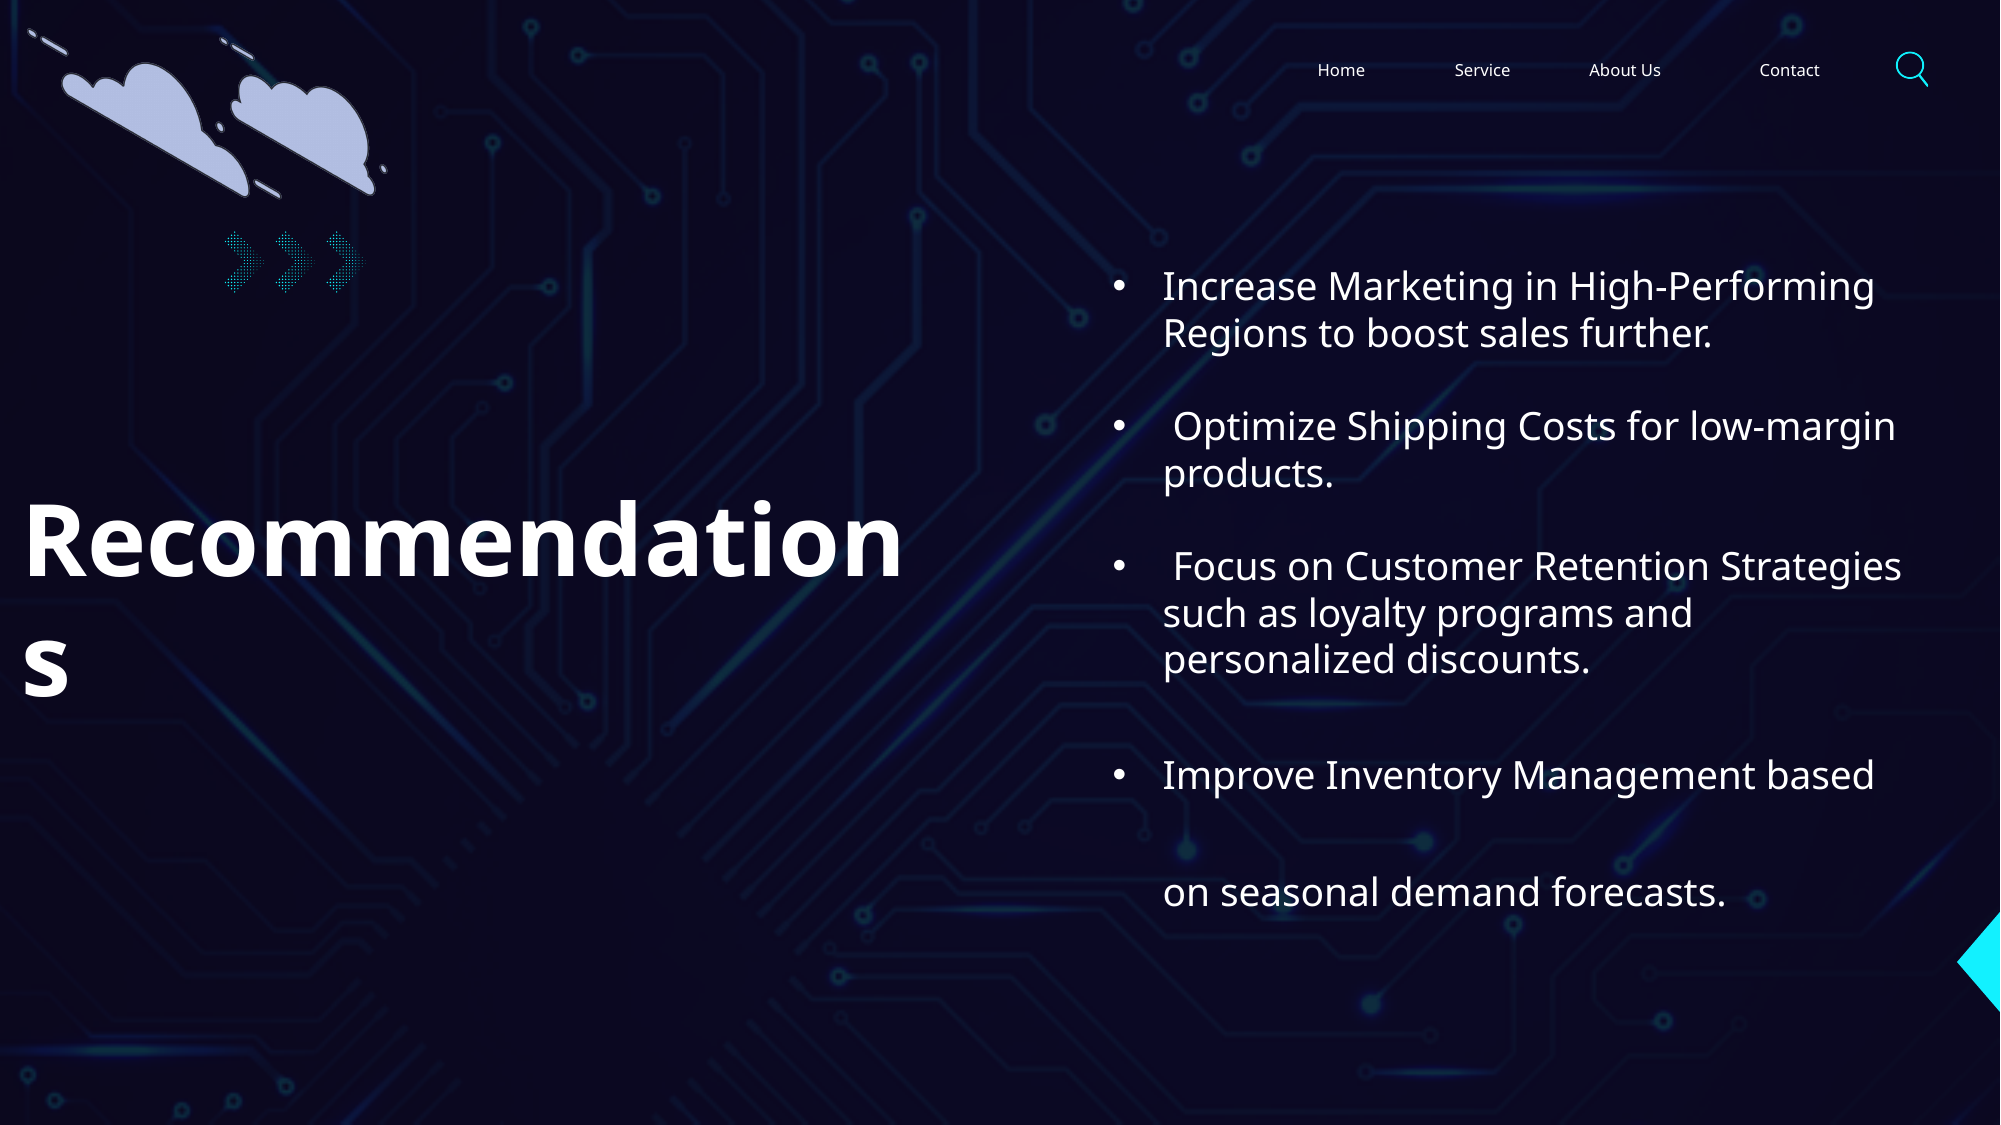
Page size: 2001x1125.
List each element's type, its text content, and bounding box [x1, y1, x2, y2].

text_box Increase Marketing in High-Performing Regions to boost sales further. Optimize Shipping Costs for low-margin products. Focus on Customer Retention Strategies such as loyalty programs and personalized discounts. Improve Inventory Management based on seasonal demand forecasts. [1112, 261, 1912, 915]
text_box [0, 0, 2000, 1125]
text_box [1927, 939, 2000, 984]
text_box [224, 231, 264, 293]
text_box About Us [1589, 56, 1706, 80]
text_box Service [1454, 56, 1536, 80]
text_box [1894, 50, 1929, 87]
text_box Contact [1759, 56, 1867, 80]
text_box Recommendations [21, 476, 925, 716]
picture [0, 9, 426, 218]
text_box [326, 231, 366, 293]
text_box [275, 231, 315, 293]
text_box Home [1317, 56, 1406, 80]
